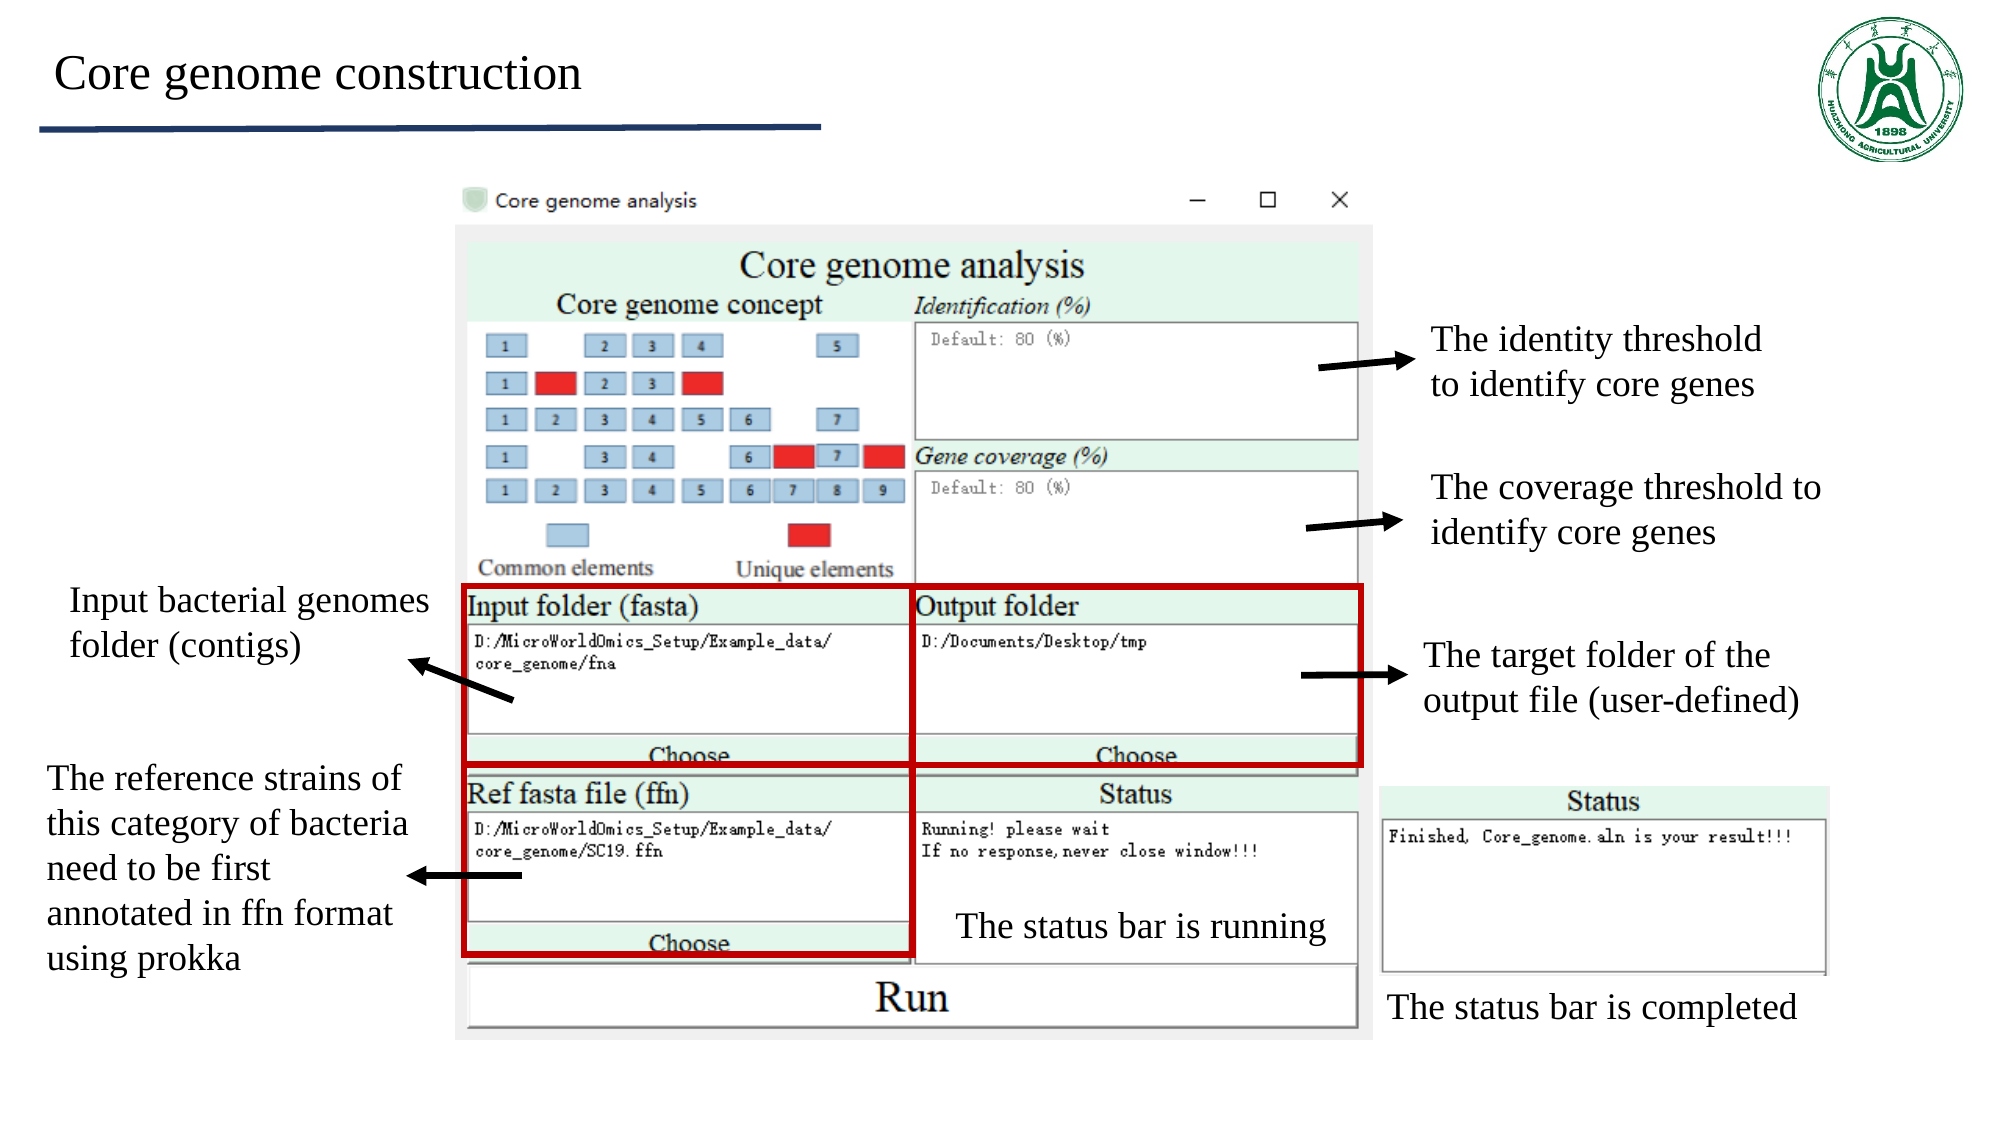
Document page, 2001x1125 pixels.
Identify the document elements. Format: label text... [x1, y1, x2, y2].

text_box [1808, 6, 1971, 195]
text_box The reference strains of this category of bacteria need to be first annotated in ffn format using prokka [31, 745, 430, 986]
text_box Input bacterial genomes folder (contigs) [54, 567, 455, 673]
picture [1379, 786, 1830, 976]
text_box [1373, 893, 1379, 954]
picture [455, 178, 1373, 1040]
text_box The status bar is completed [1373, 974, 1830, 1035]
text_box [1305, 519, 1404, 529]
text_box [407, 659, 514, 701]
text_box Core genome construction [39, 32, 953, 108]
text_box [29, 32, 1281, 119]
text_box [1318, 359, 1416, 368]
text_box The identity threshold to identify core genes [1415, 306, 1809, 412]
text_box The coverage threshold to identify core genes [1415, 454, 1948, 559]
text_box The target folder of the output file (user-defined) [1408, 622, 1866, 727]
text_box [39, 126, 821, 130]
